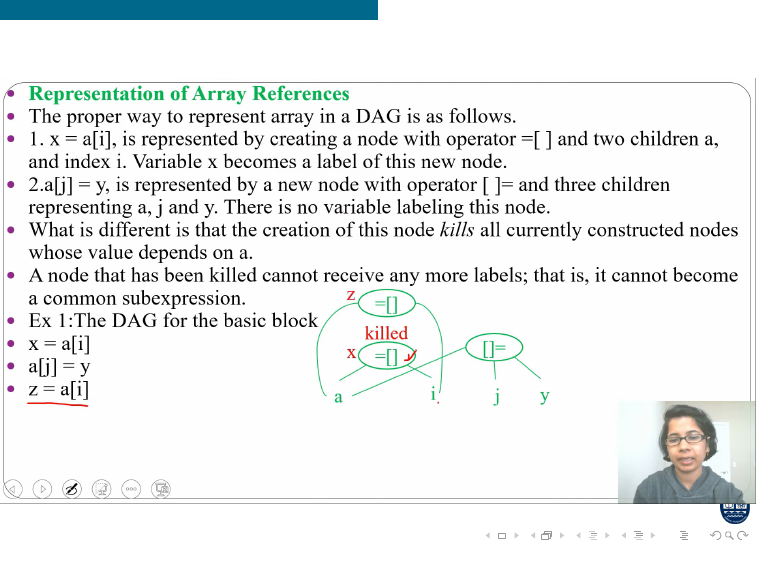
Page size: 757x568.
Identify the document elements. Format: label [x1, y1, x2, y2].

picture [0, 77, 756, 524]
